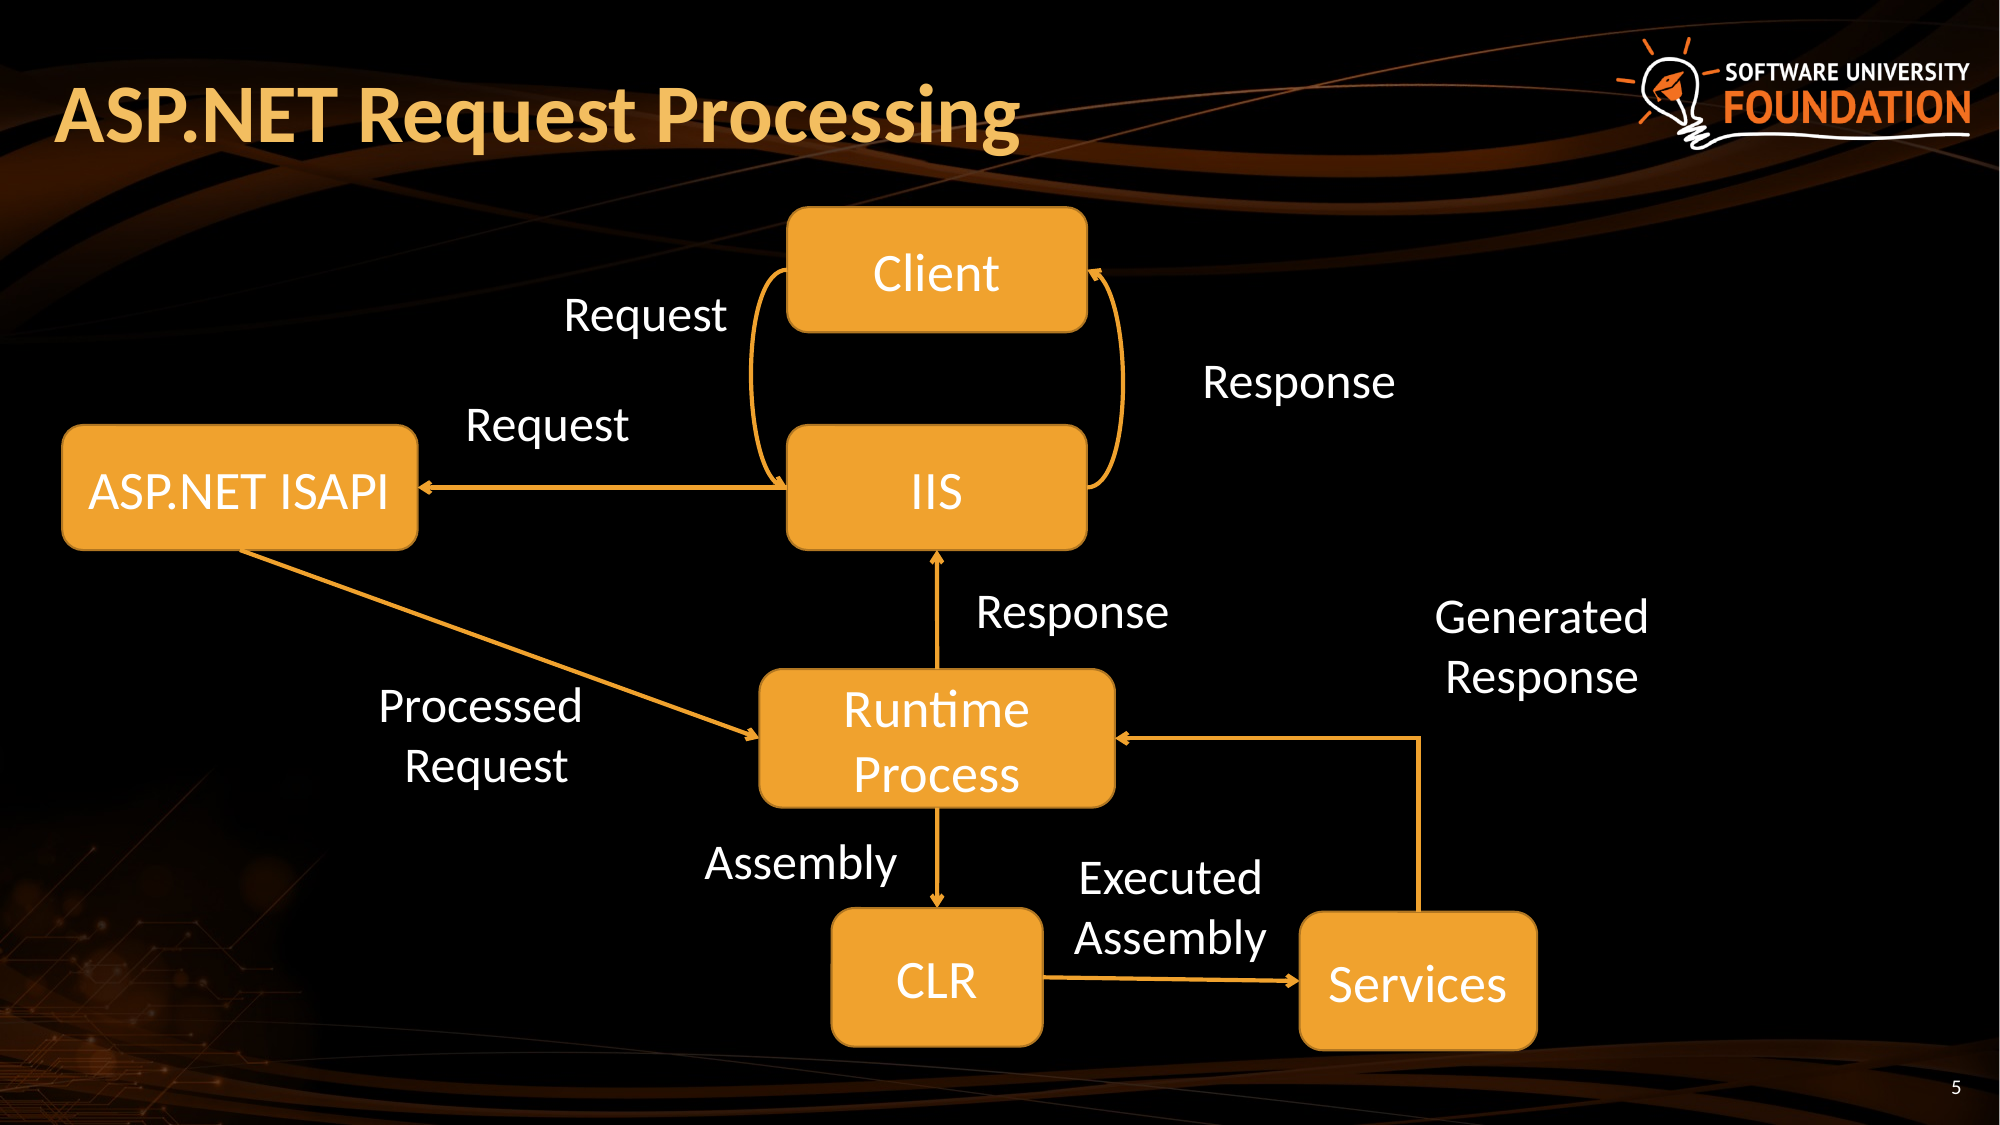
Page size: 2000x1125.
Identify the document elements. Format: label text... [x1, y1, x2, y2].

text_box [1042, 977, 1300, 981]
text_box ASP.NET Request Processing [37, 24, 1609, 208]
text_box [239, 549, 760, 739]
text_box Response [1187, 340, 1412, 416]
text_box Request [450, 384, 645, 459]
picture [0, 0, 2000, 1125]
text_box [1179, 673, 1354, 977]
text_box Response [961, 571, 1185, 647]
text_box ASP.NET ISAPI [61, 423, 419, 552]
text_box Services [1298, 910, 1539, 1052]
text_box Assembly [689, 822, 913, 897]
text_box Runtime Process [758, 668, 1116, 809]
text_box Generated Response [1419, 575, 1665, 711]
text_box Processed Request [363, 739, 610, 800]
text_box Executed Assembly [1059, 837, 1179, 972]
text_box Request [548, 273, 744, 349]
text_box Client [786, 206, 1089, 334]
text_box CLR [830, 906, 1044, 1048]
text_box IIS [785, 423, 1088, 552]
slide_number 5 [1897, 1070, 1968, 1103]
